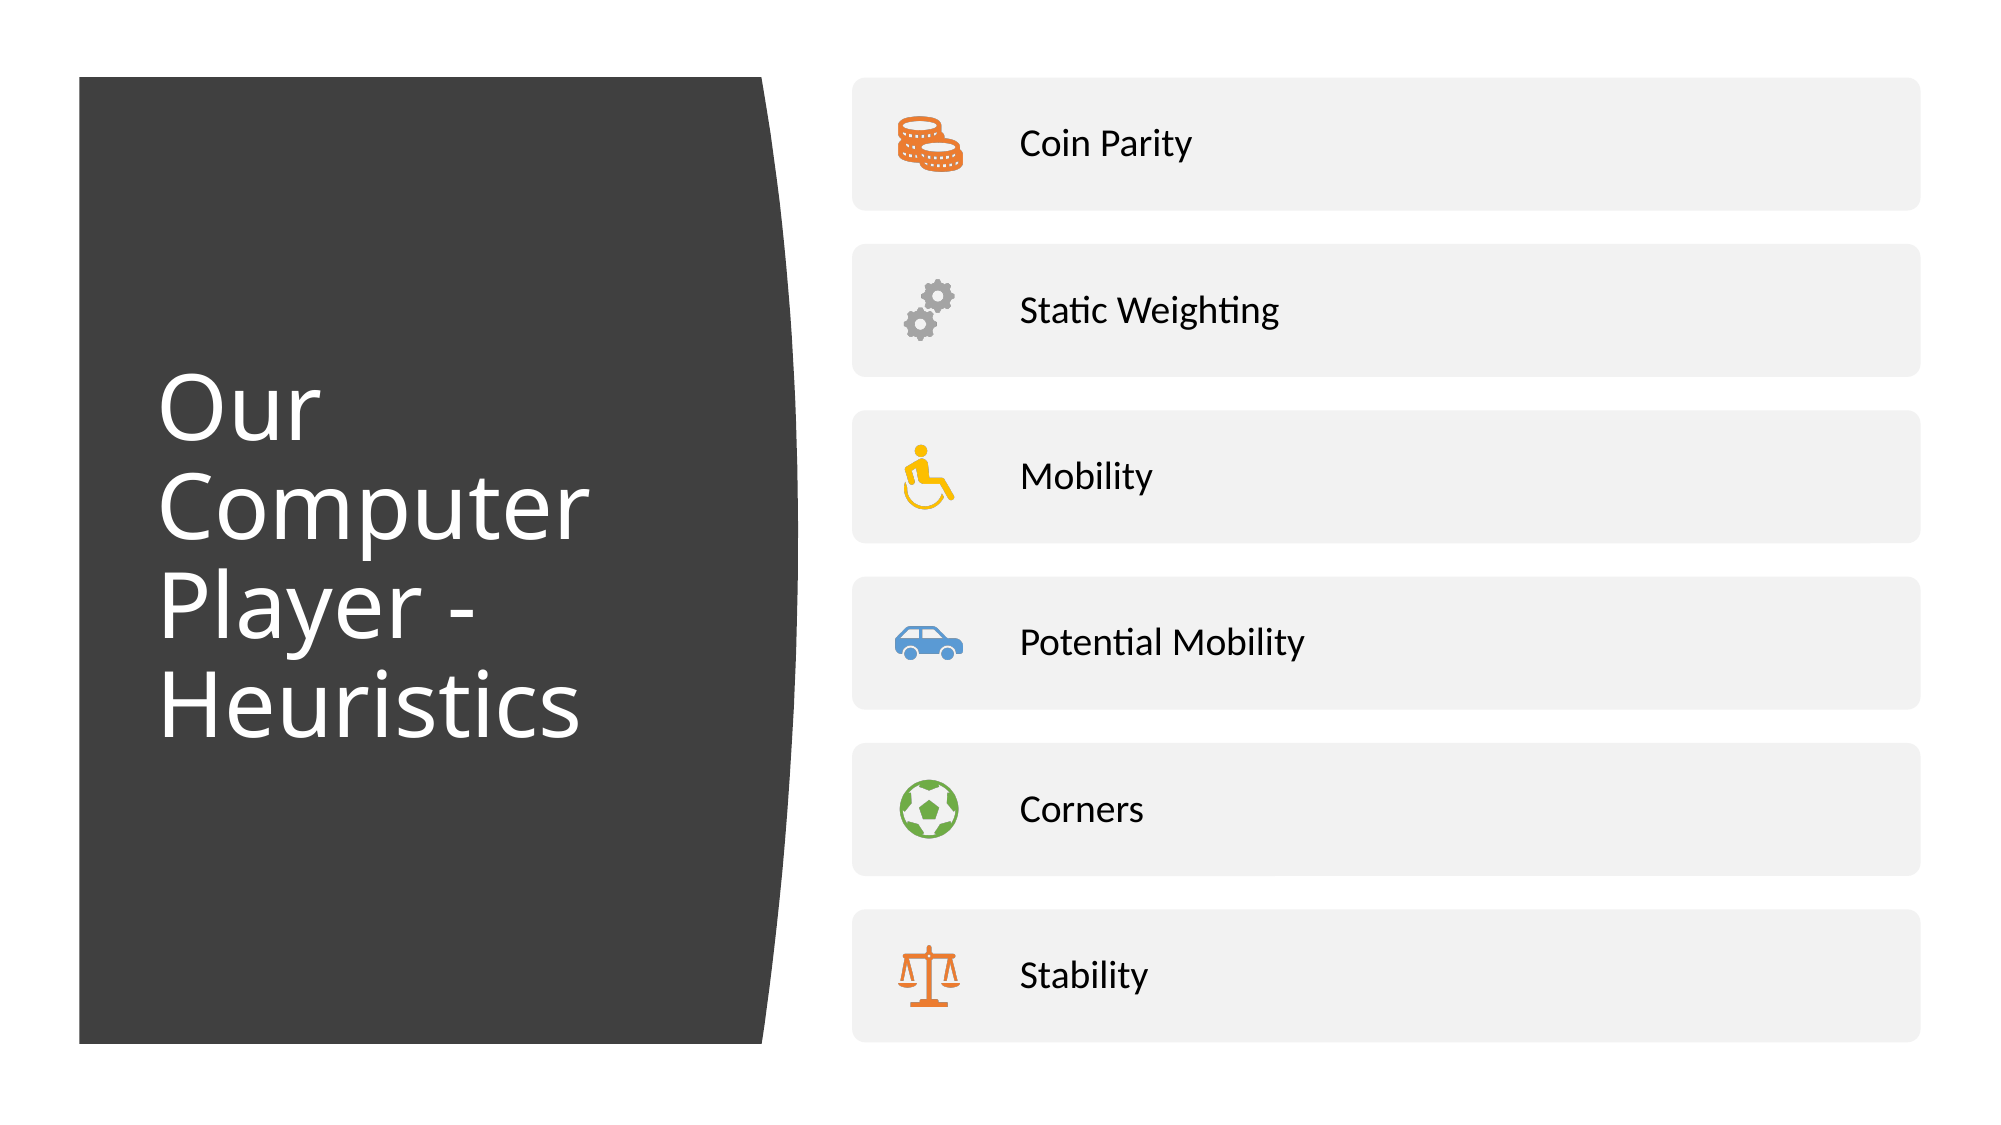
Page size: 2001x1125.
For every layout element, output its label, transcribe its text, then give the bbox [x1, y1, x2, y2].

title Our Computer Player - Heuristics [141, 166, 702, 953]
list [852, 77, 1921, 1043]
text_box [78, 76, 800, 1045]
